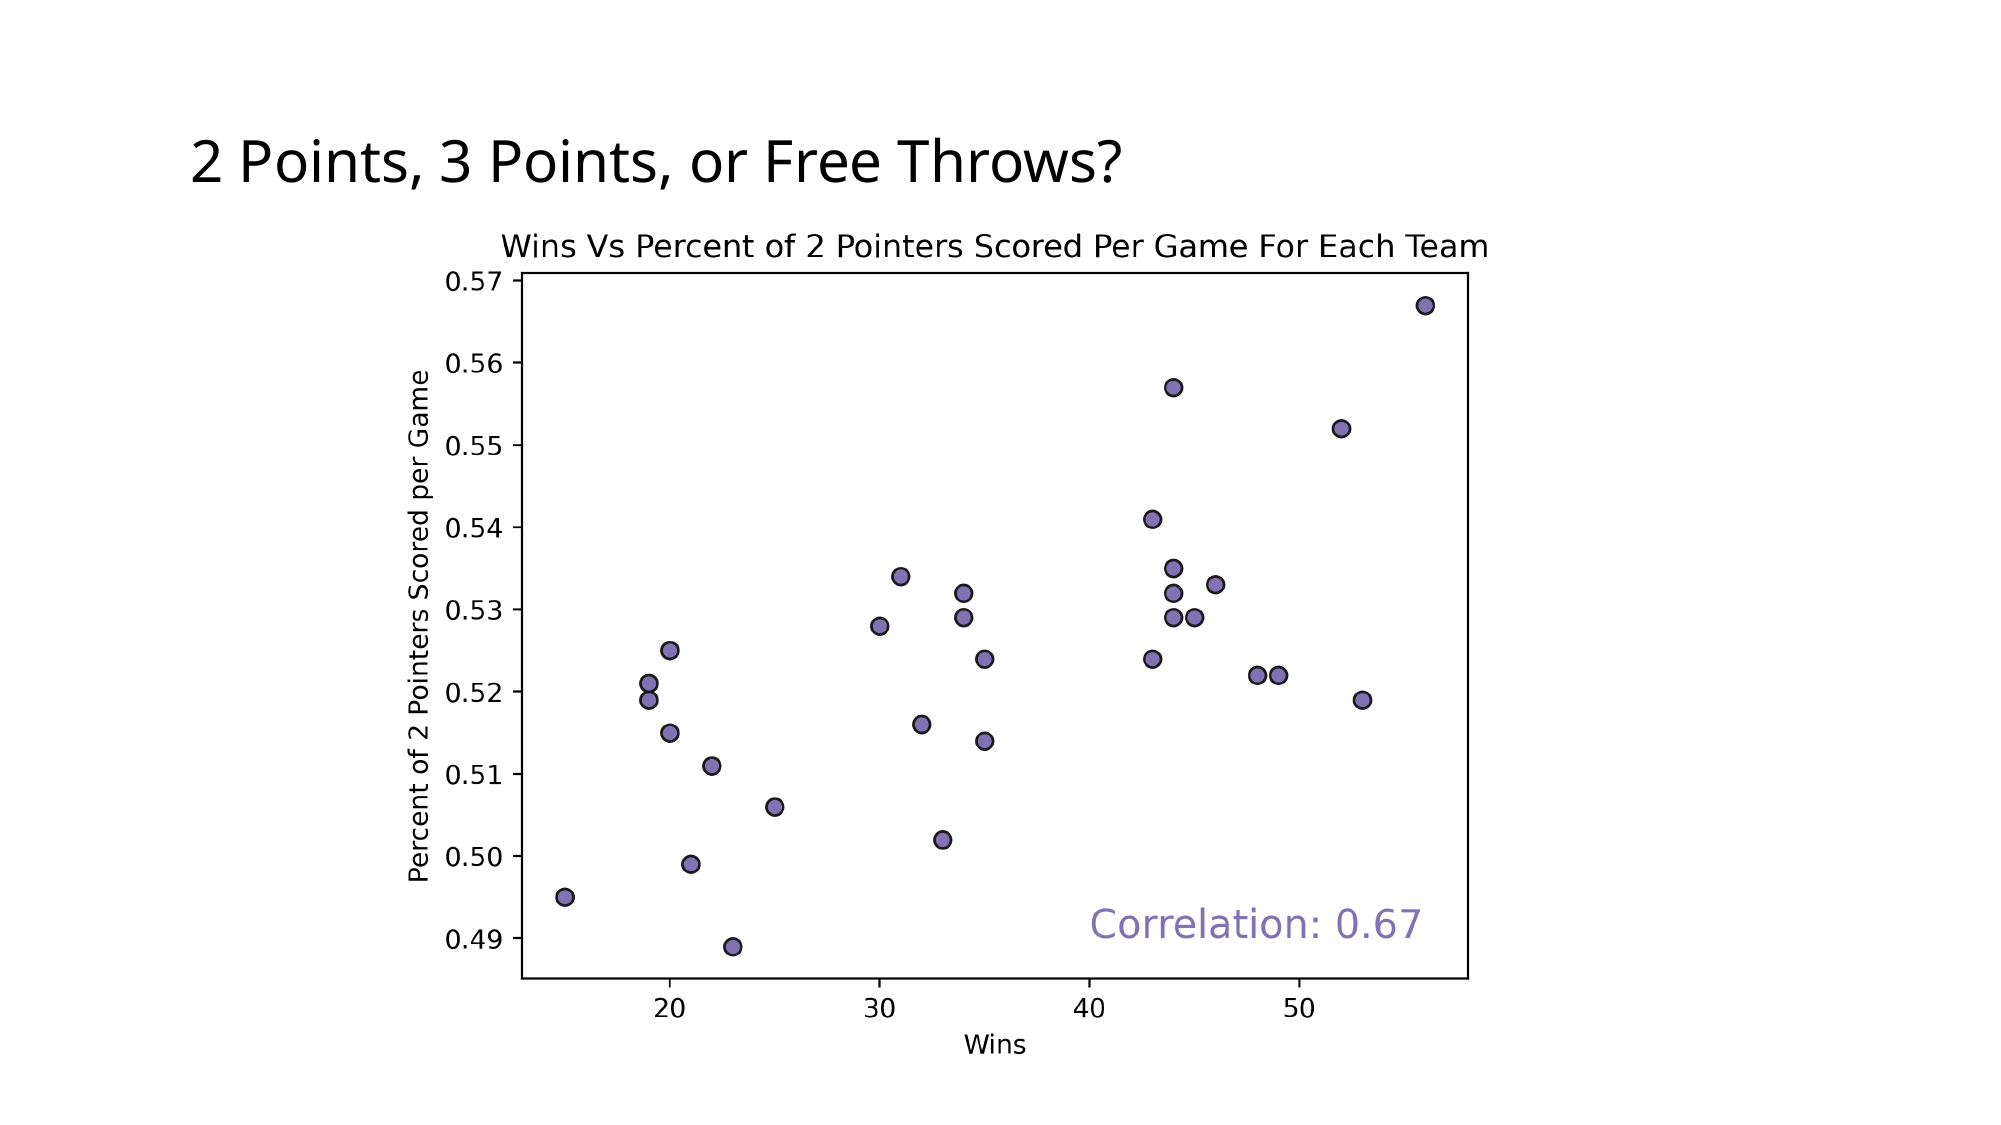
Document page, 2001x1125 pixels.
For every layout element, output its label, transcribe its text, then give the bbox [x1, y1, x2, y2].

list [369, 163, 1590, 1079]
title 2 Points, 3 Points, or Free Throws? [175, 79, 1826, 247]
